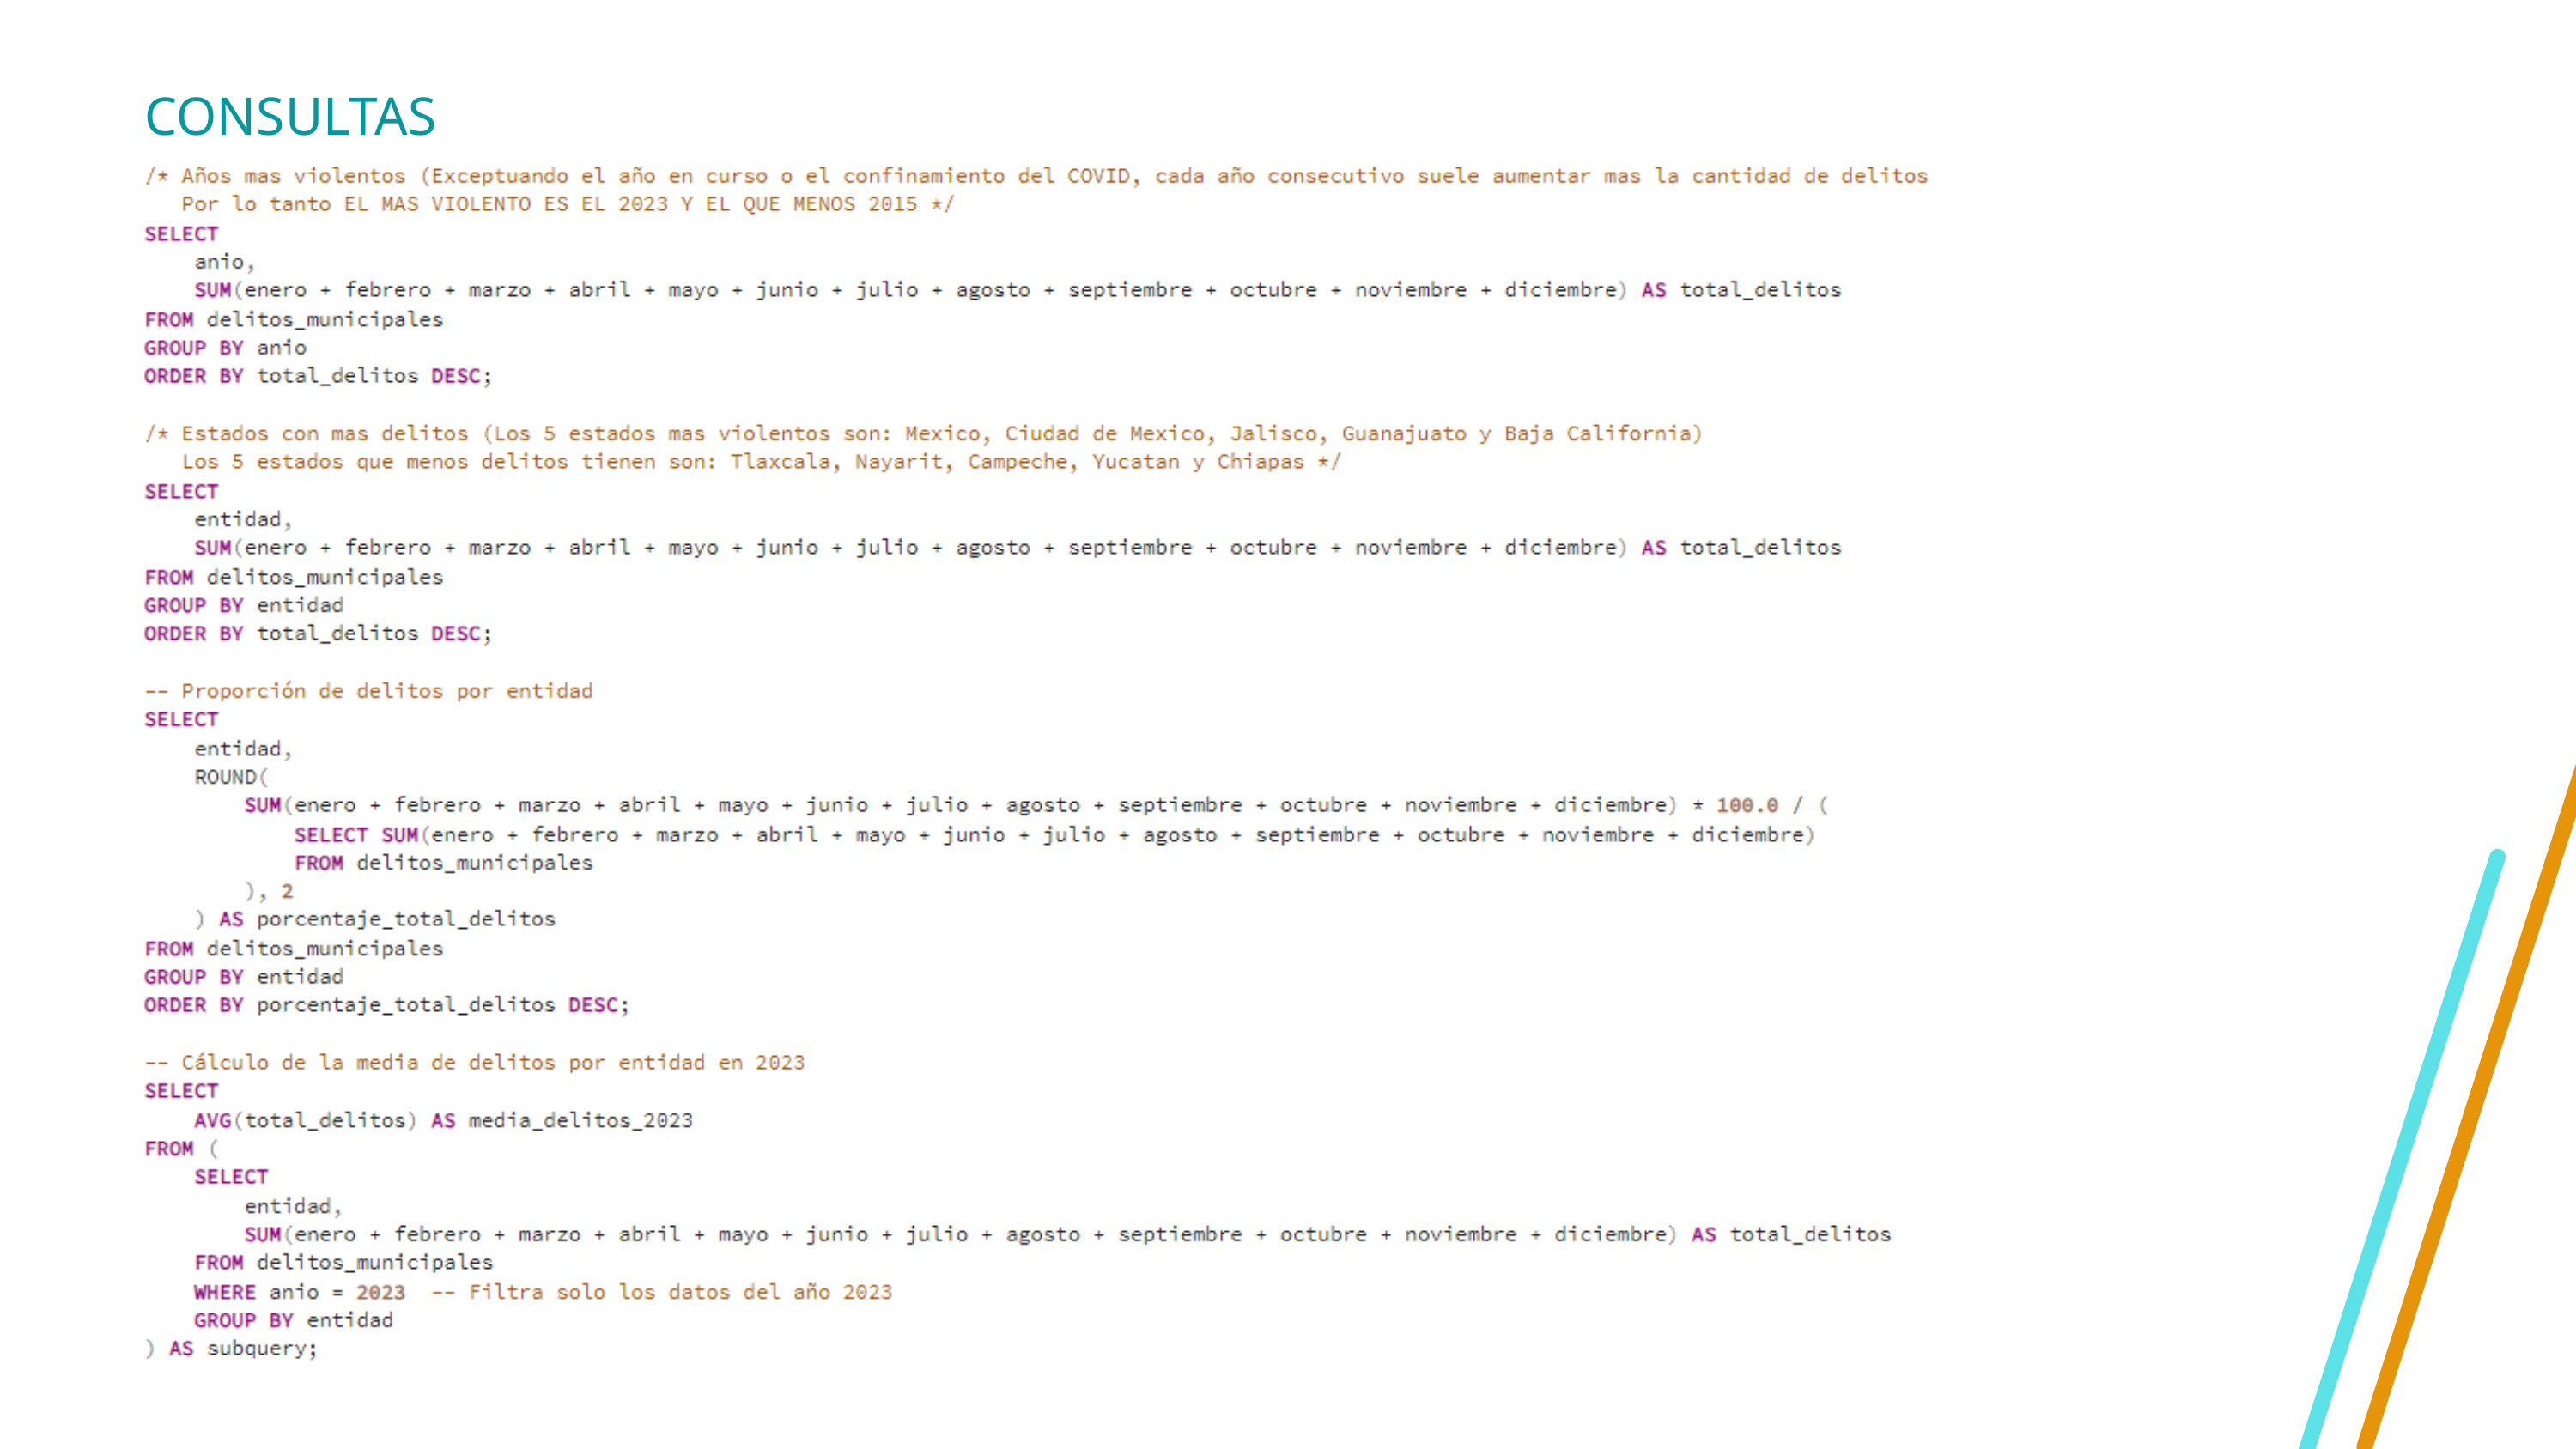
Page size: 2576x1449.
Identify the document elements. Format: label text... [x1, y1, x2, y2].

picture [142, 166, 1943, 1396]
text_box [2259, 724, 2576, 1449]
text_box CONSULTAS [144, 82, 491, 146]
